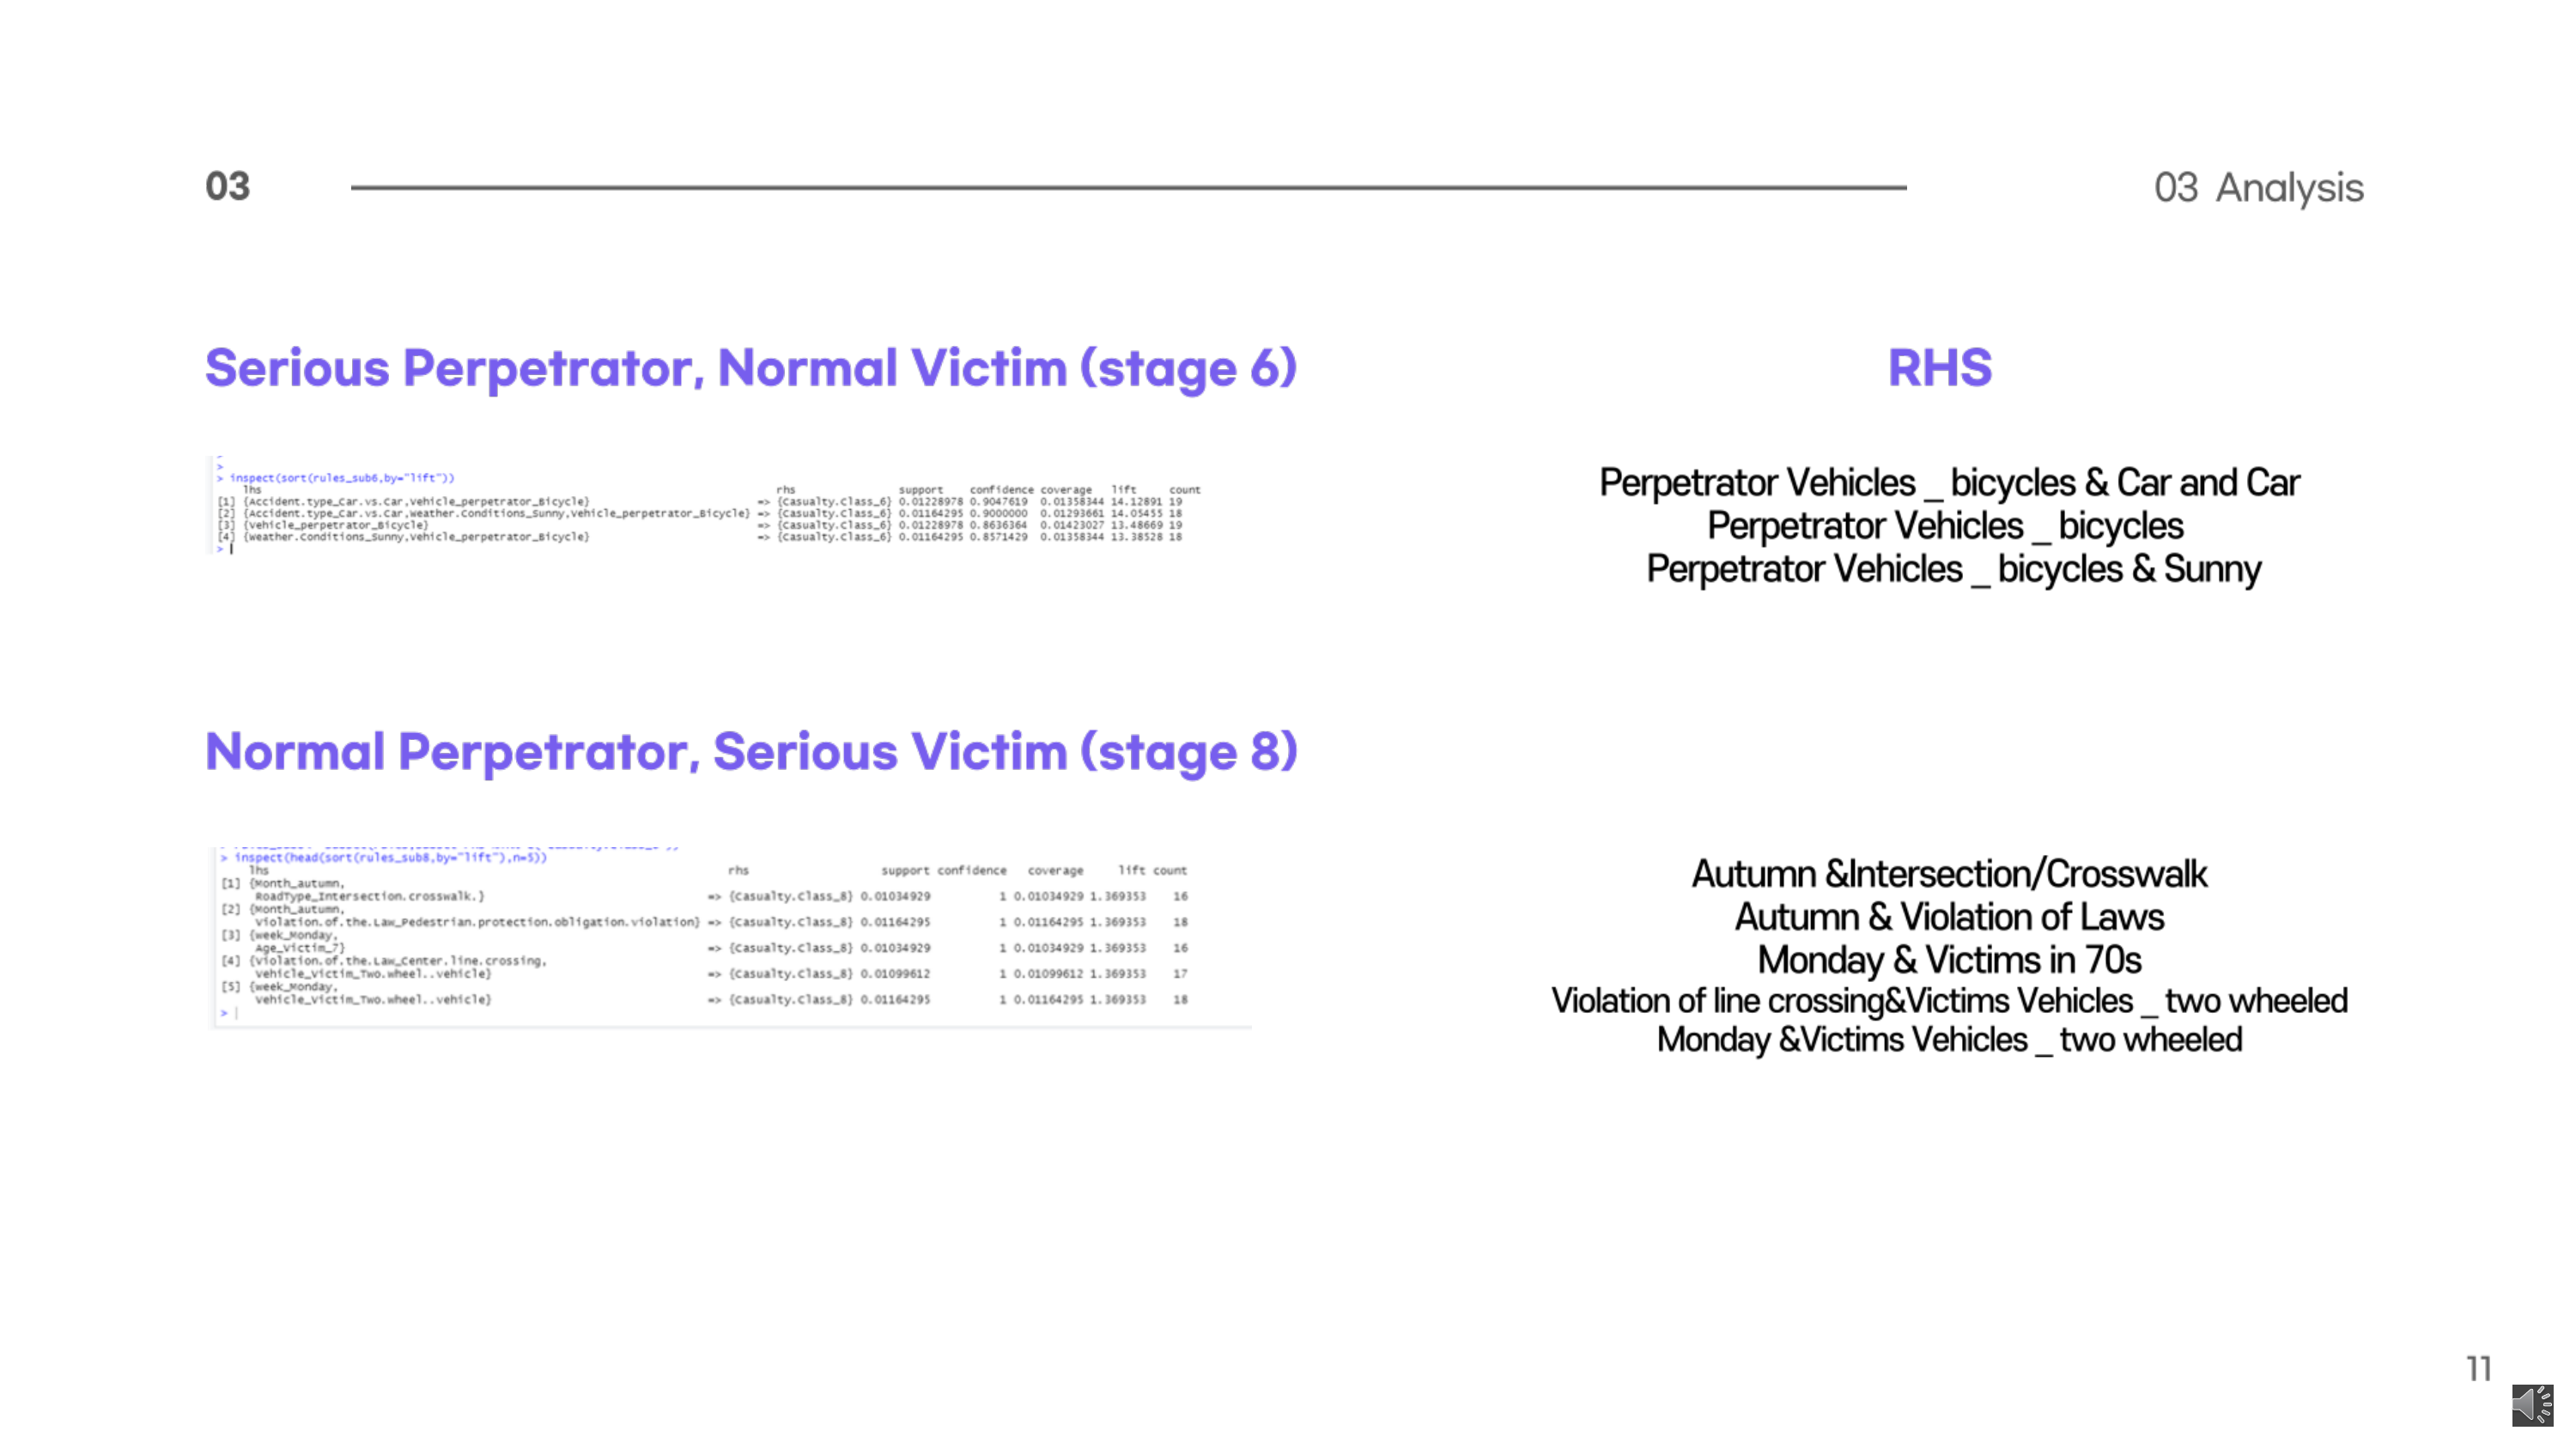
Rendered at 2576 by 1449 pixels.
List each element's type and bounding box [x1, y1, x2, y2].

text_box [204, 456, 1252, 558]
picture [199, 160, 266, 221]
picture [197, 717, 1318, 801]
picture [1510, 842, 2367, 1106]
picture [2461, 1346, 2555, 1428]
picture [1945, 159, 2383, 226]
text_box [208, 847, 1252, 1032]
text_box [350, 180, 1907, 197]
picture [197, 333, 1316, 417]
picture [1510, 451, 2320, 641]
picture [1881, 333, 2015, 413]
